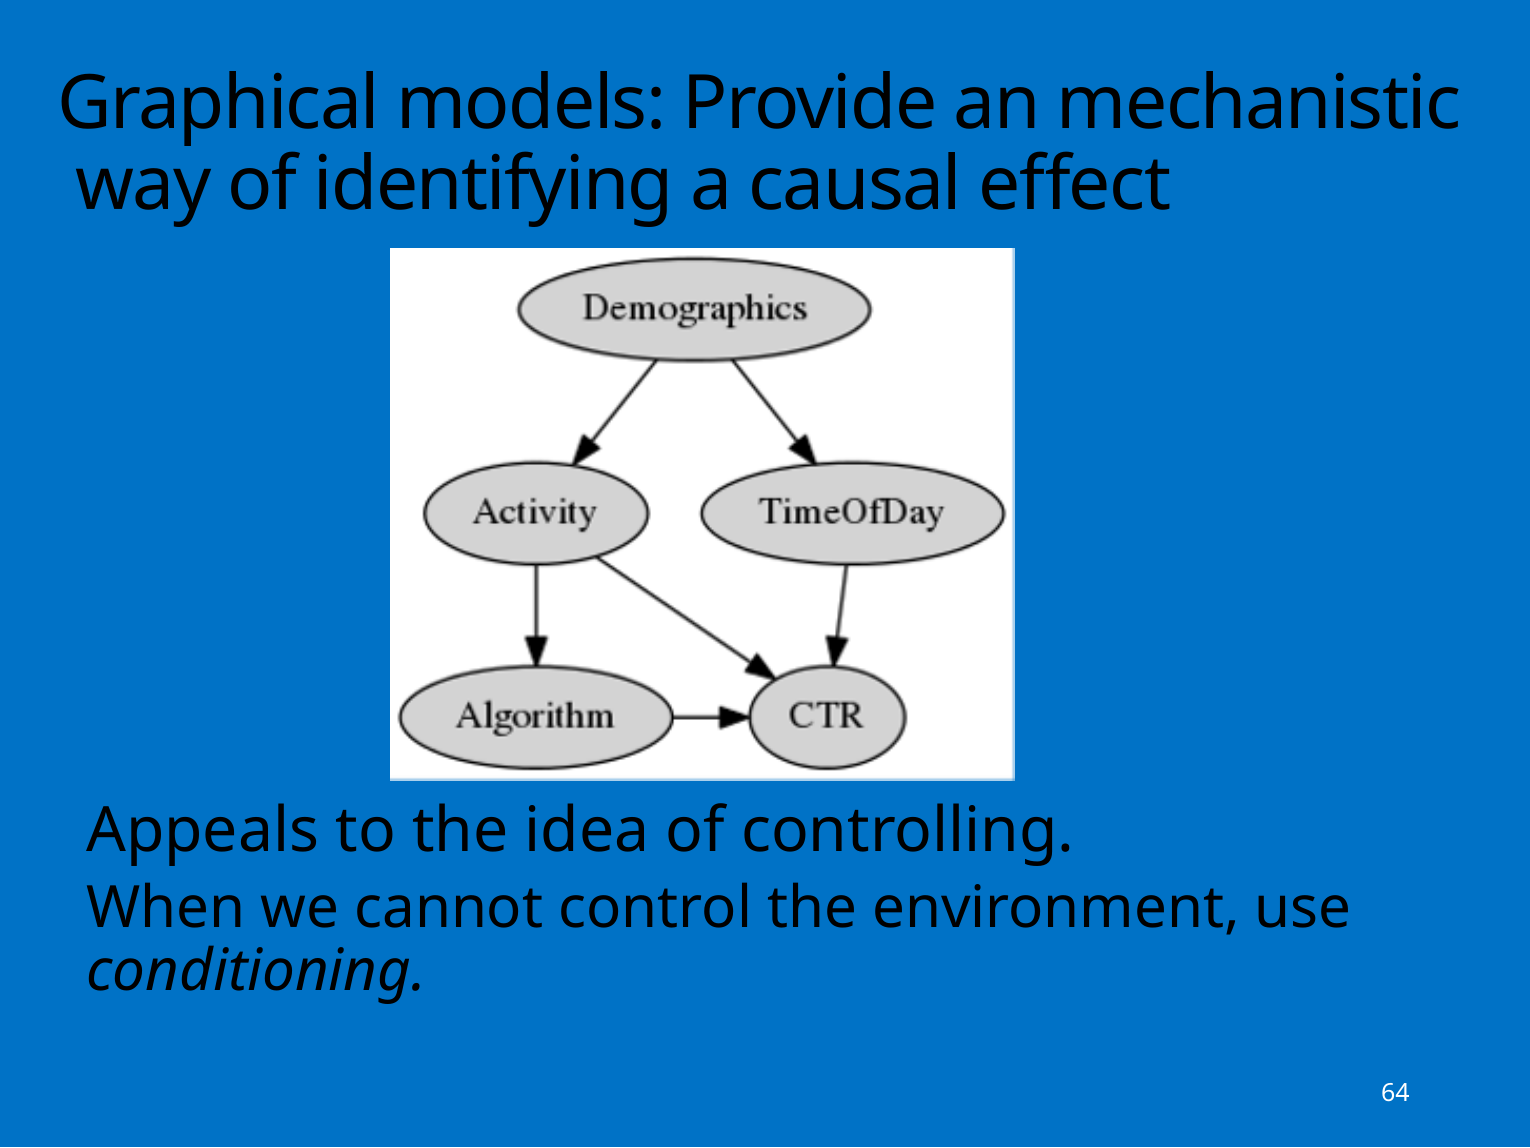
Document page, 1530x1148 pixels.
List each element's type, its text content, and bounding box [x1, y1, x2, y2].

list Appeals to the idea of controlling. When we cannot control the environment, use conditioning. [62, 782, 1525, 1023]
picture [389, 248, 1016, 782]
title Graphical models: Provide an mechanistic way of identifying a causal effect [33, 48, 1497, 199]
slide_number 64 [1080, 1063, 1425, 1125]
